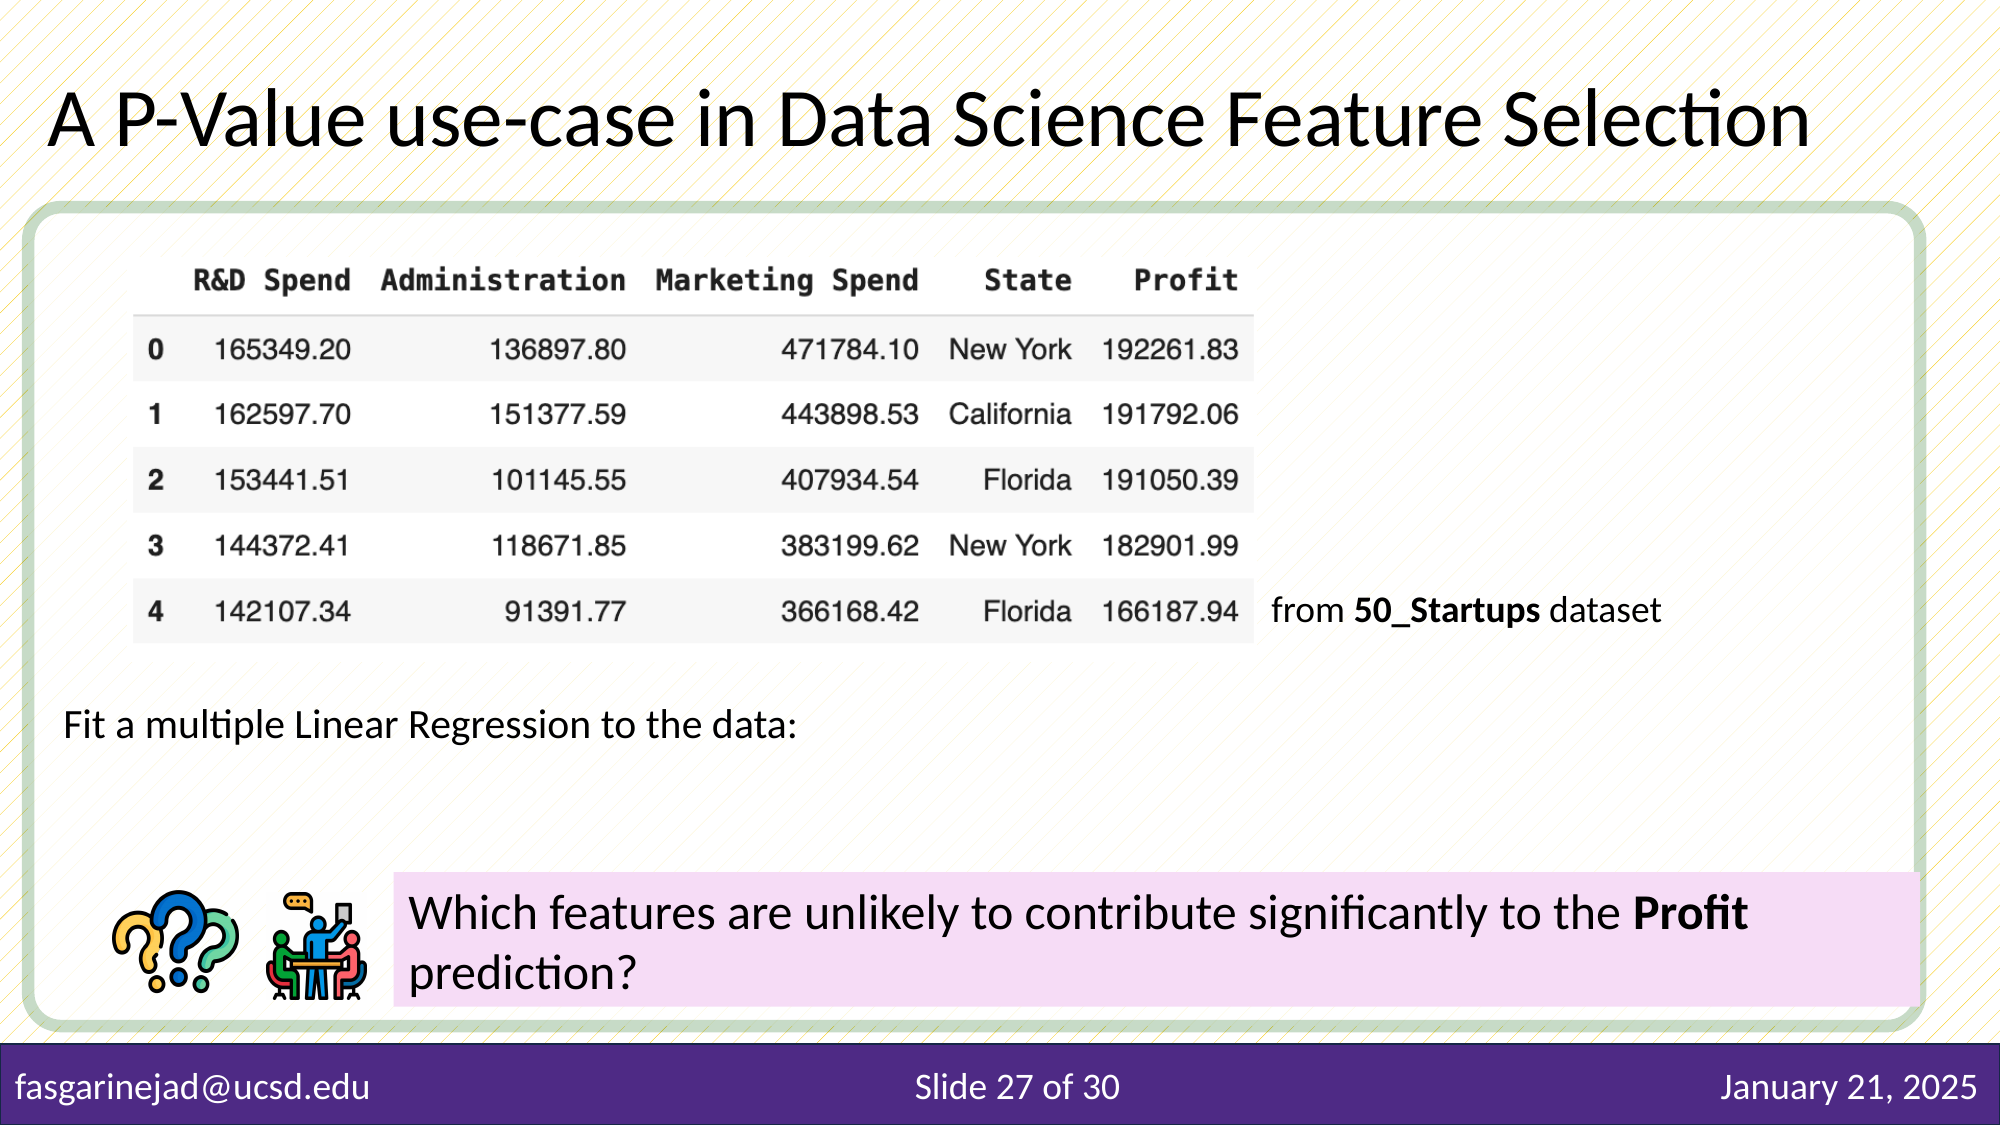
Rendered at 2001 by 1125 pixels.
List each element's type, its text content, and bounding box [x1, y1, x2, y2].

text_box fasgarinejad@ucsd.edu Slide 27 of 30 January 21, 2025 [0, 1043, 2000, 1125]
text_box Which features are unlikely to contribute significantly to the Profit prediction? [393, 872, 1921, 1007]
picture [127, 257, 1257, 662]
text_box A P-Value use-case in Data Science Feature Selection [32, 67, 1892, 135]
picture [112, 874, 239, 1009]
picture [266, 892, 368, 1000]
text_box [27, 206, 1922, 1028]
text_box from 50_Startups dataset [1257, 577, 2000, 638]
